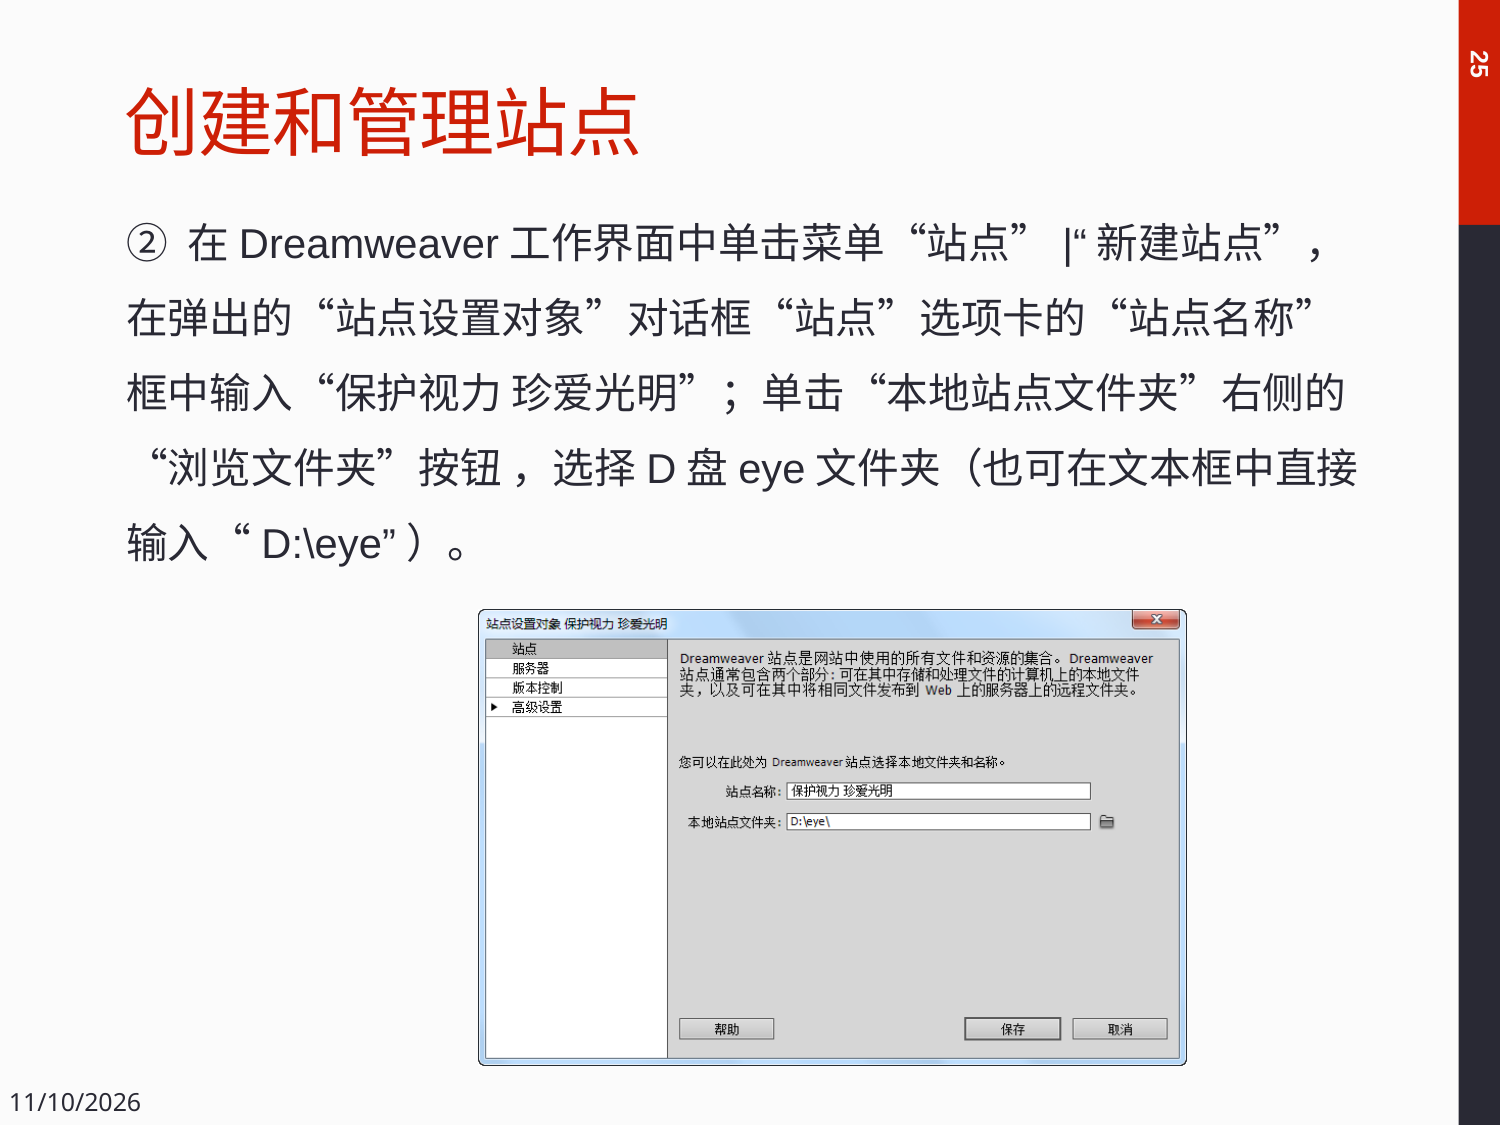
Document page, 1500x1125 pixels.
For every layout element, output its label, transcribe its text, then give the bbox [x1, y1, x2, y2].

list ② 在Dreamweaver工作界面中单击菜单“站点”|“新建站点”，在弹出的“站点设置对象”对话框“站点”选项卡的“站点名称”框中输入“保护视力 珍爱光明”；单击“本地站点文件夹”右侧的“浏览文件夹”按钮 ，选择D盘eye文件夹（也可在文本框中直接输入“D:\eye”）。 [111, 184, 1389, 976]
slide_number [0, 1070, 183, 1121]
slide_number 25 [1450, 15, 1500, 114]
picture [477, 609, 1188, 1067]
title 创建和管理站点 [75, 24, 1282, 173]
